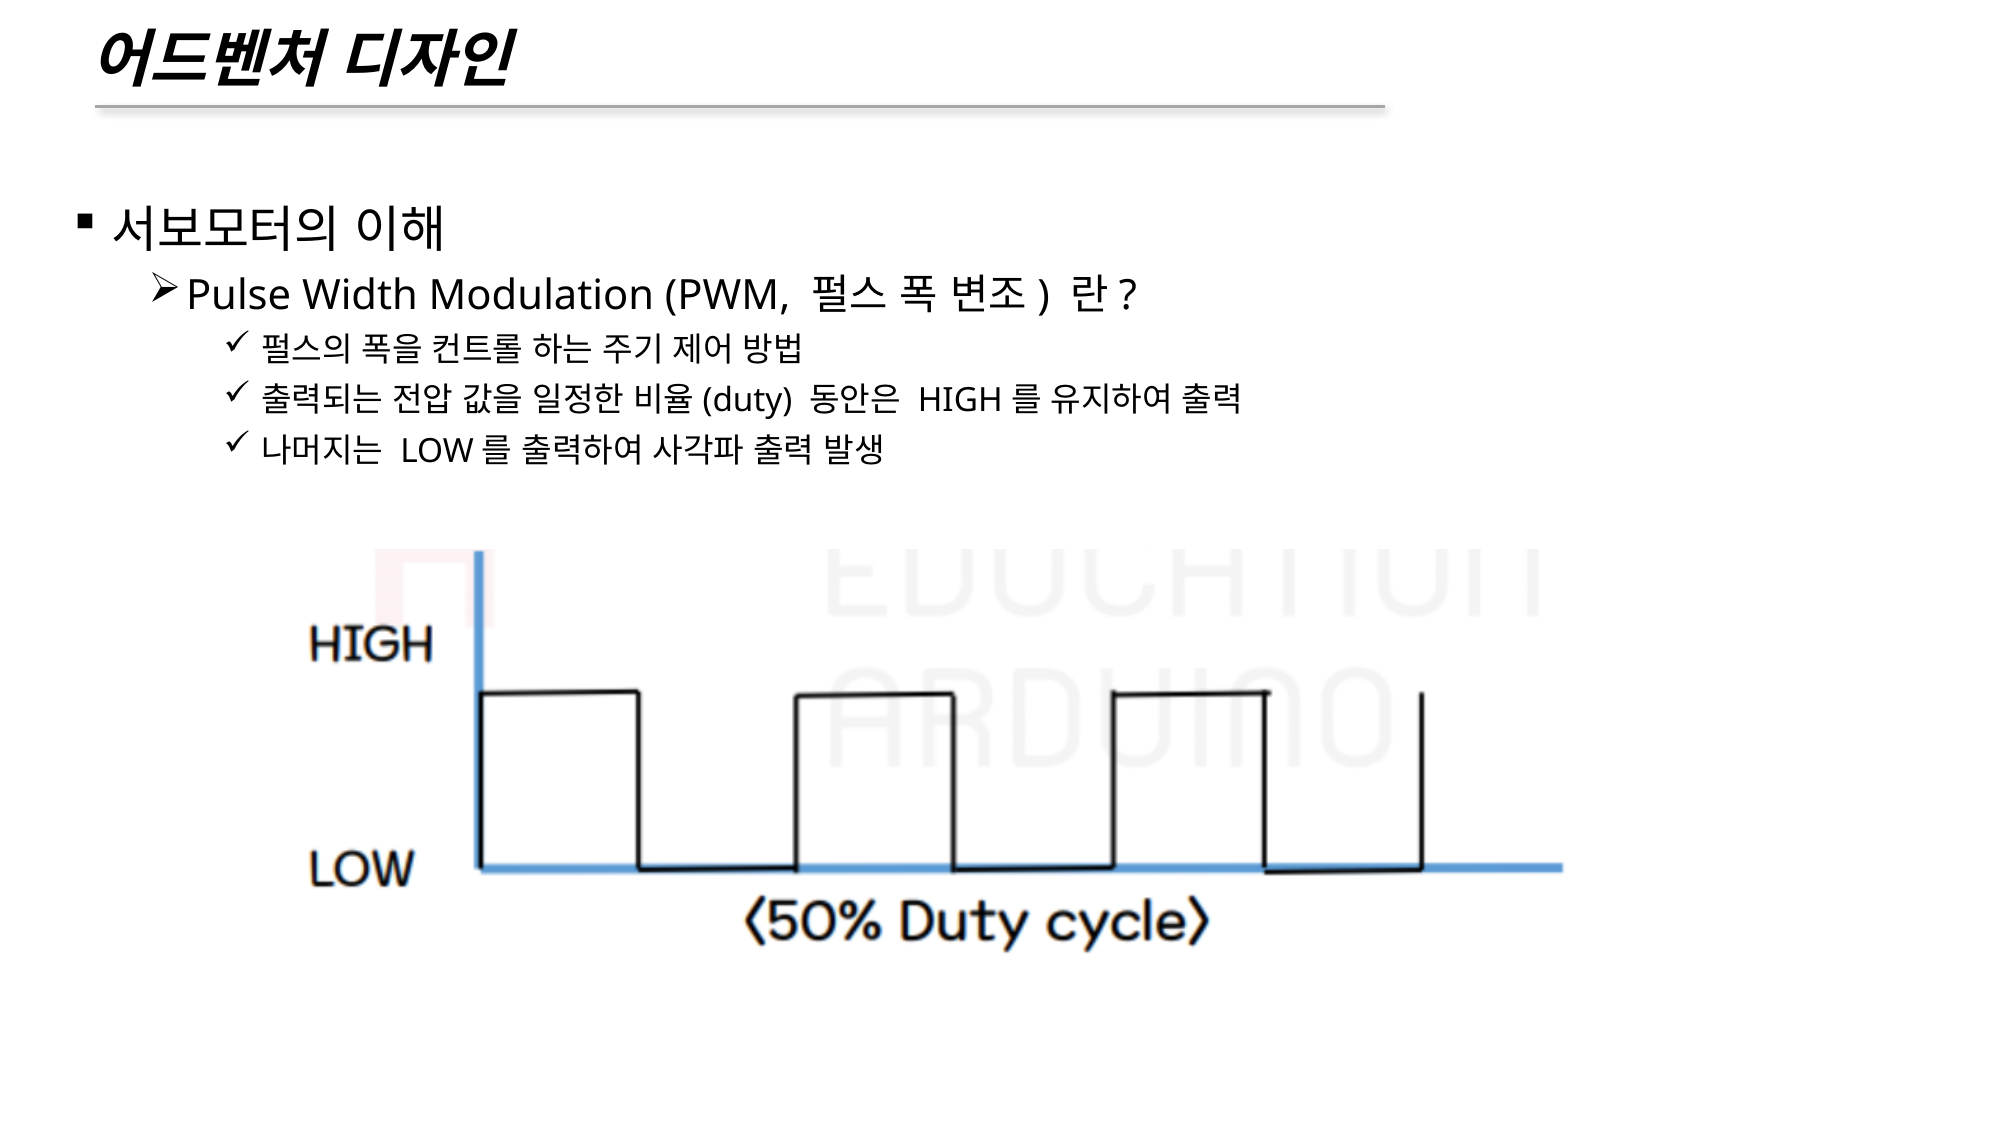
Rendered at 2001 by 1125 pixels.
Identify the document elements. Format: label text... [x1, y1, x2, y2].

picture [281, 549, 1573, 968]
title 어드벤처 디자인 [76, 9, 2000, 113]
list 서보모터의 이해 Pulse Width Modulation (PWM, 펄스 폭 변조) 란? 펄스의 폭을 컨트롤 하는 주기 제어 방법 출력되는 전압 값을 일정한 비율(duty) 동안은 HIGH를 유지하여 출력 나머지는 LOW를 출력하여 사각파 출력 발생 [58, 189, 1969, 1069]
